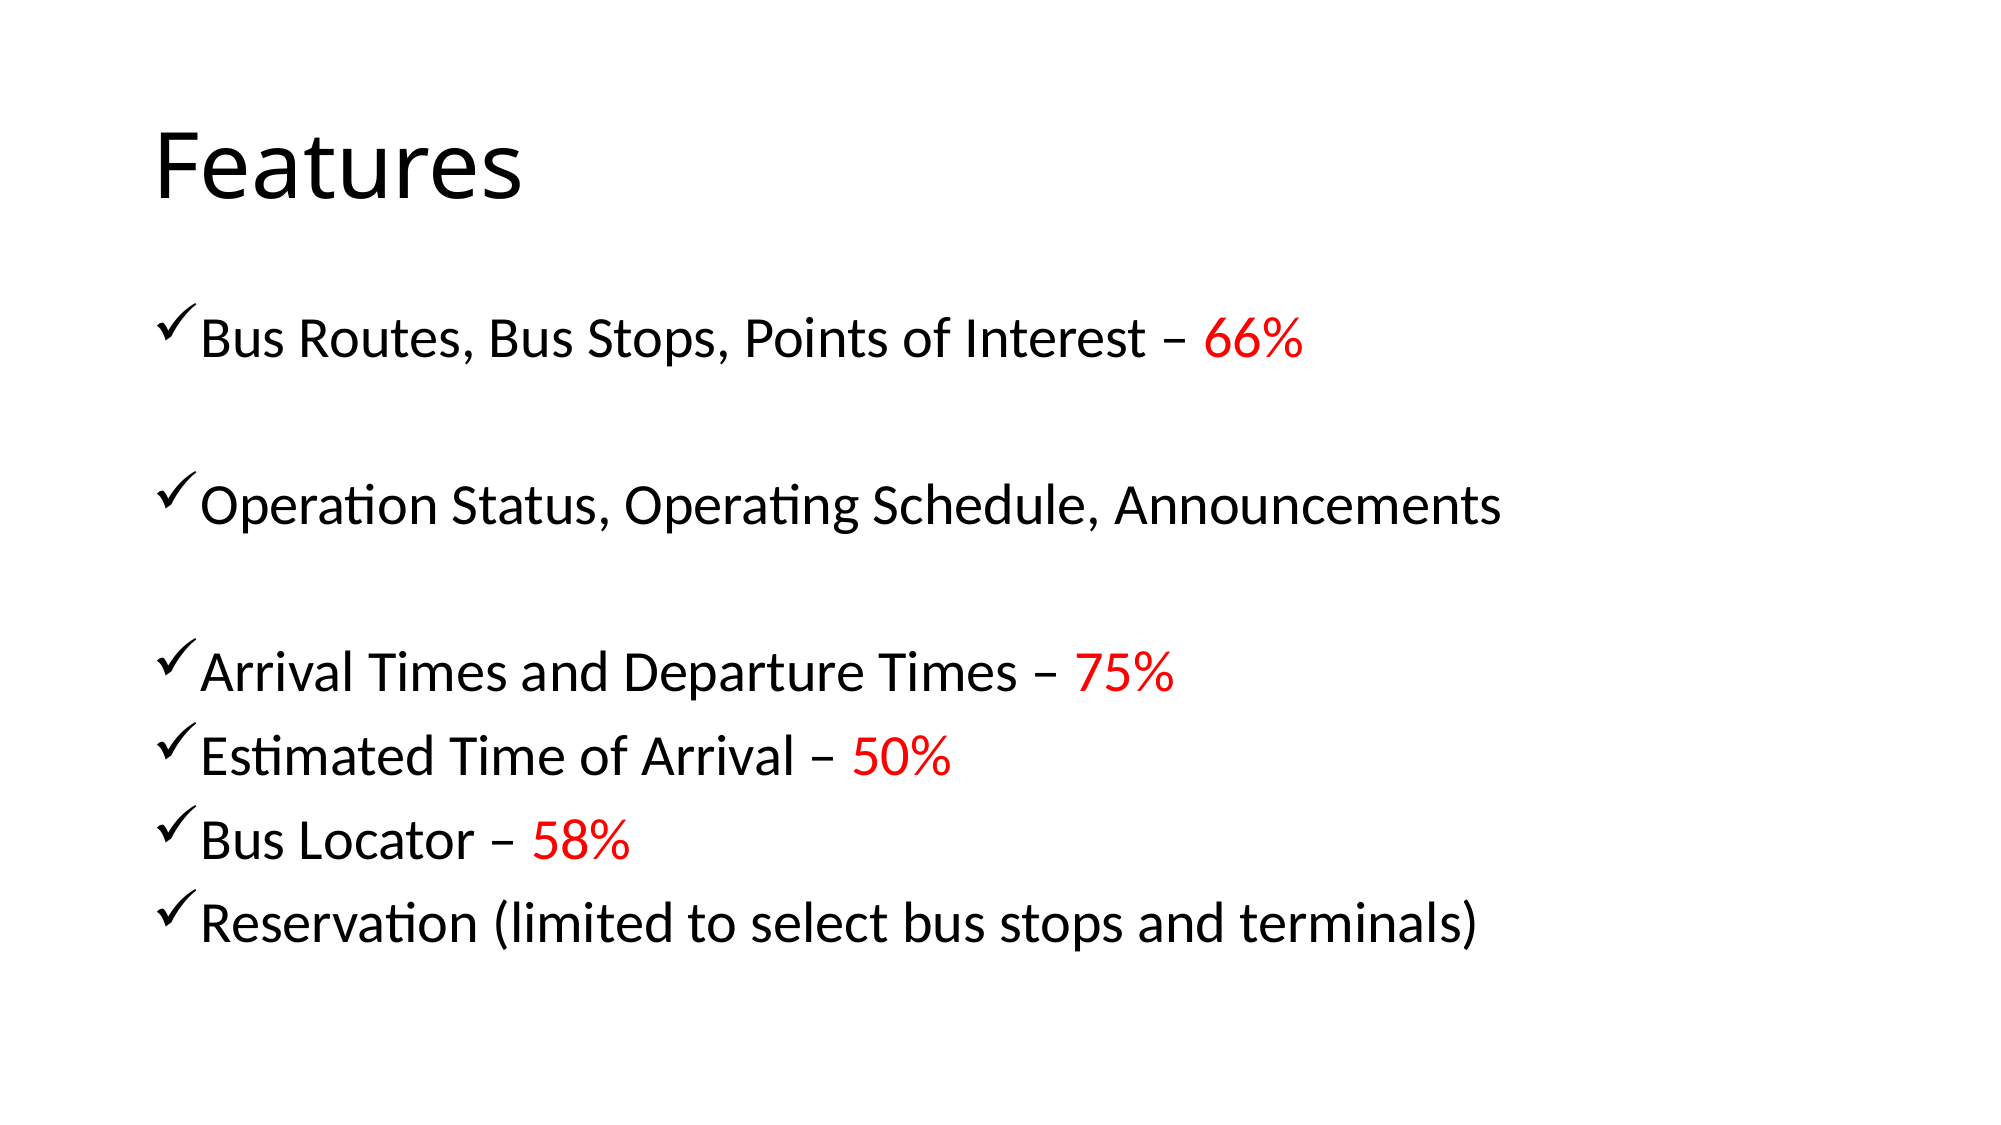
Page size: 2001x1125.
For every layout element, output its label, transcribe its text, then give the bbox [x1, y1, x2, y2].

list Bus Routes, Bus Stops, Points of Interest – 66% Operation Status, Operating Schedule, Announcements Arrival Times and Departure Times – 75% Estimated Time of Arrival – 50% Bus Locator – 58% Reservation (limited to select bus stops and terminals) [137, 299, 1863, 1014]
title Features [137, 59, 1863, 278]
